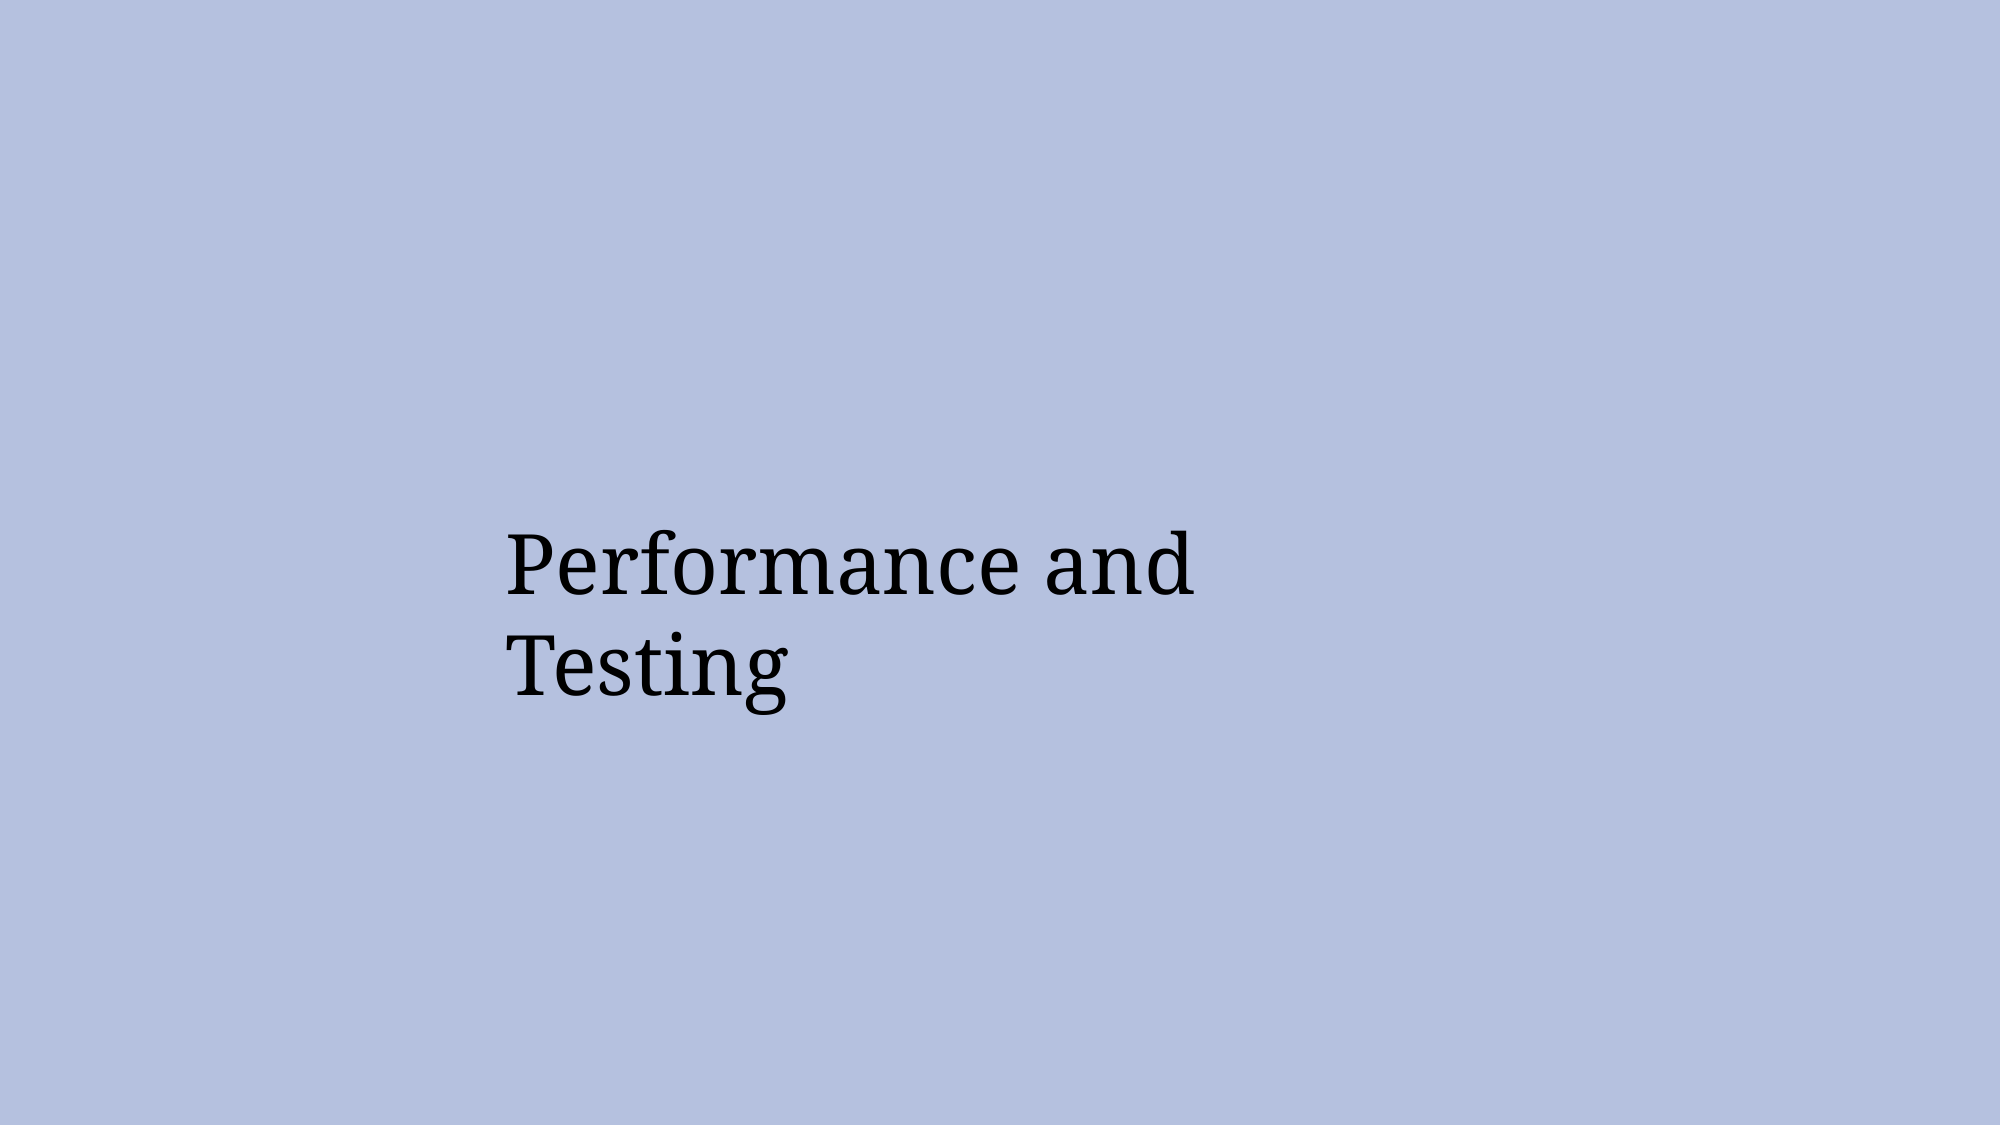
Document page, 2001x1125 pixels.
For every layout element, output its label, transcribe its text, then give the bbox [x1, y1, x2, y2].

text_box Performance and Testing [490, 504, 1466, 720]
